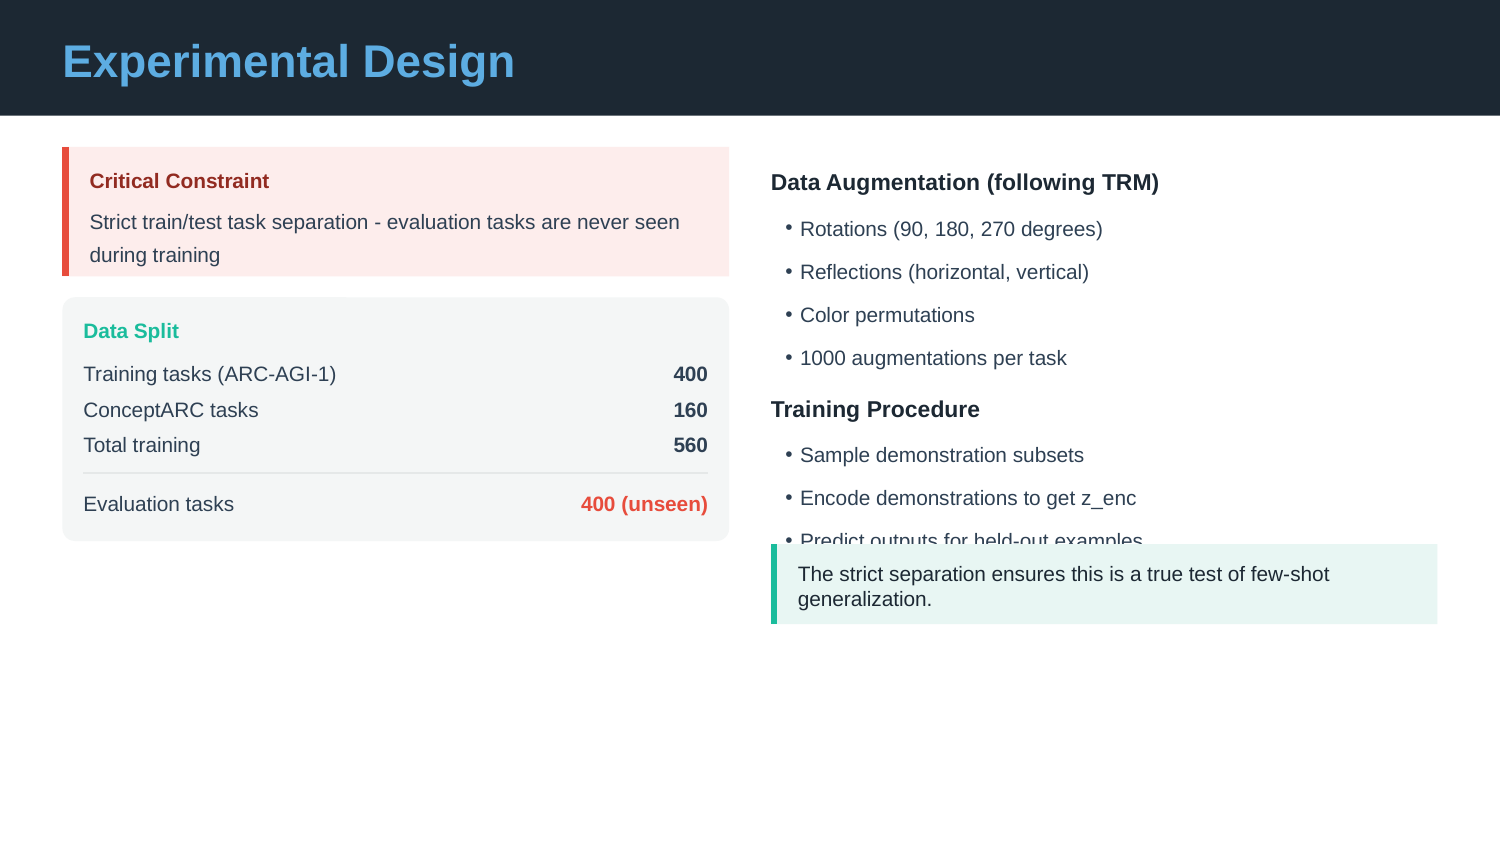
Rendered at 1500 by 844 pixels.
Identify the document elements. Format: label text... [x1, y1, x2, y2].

text_box Experimental Design [62, 31, 1465, 85]
text_box Training Procedure [770, 394, 1451, 420]
text_box Rotations (90, 180, 270 degrees) Reflections (horizontal, vertical) Color permutations 1000 augmentations per task [770, 205, 1438, 347]
text_box ConceptARC tasks [83, 396, 263, 420]
text_box 400 (unseen) [580, 490, 711, 514]
text_box 400 [673, 360, 709, 384]
text_box [777, 544, 1438, 625]
text_box 160 [673, 396, 709, 420]
text_box The strict separation ensures this is a true test of few-shot generalization. [797, 560, 1429, 608]
text_box [69, 146, 730, 277]
text_box Data Augmentation (following TRM) [770, 167, 1451, 193]
text_box Evaluation tasks [83, 490, 238, 514]
text_box Strict train/test task separation - evaluation tasks are never seen during training [89, 201, 721, 256]
text_box 560 [673, 432, 709, 456]
text_box Training tasks (ARC-AGI-1) [83, 360, 343, 384]
text_box [0, 0, 1500, 116]
text_box Sample demonstration subsets Encode demonstrations to get z_enc Predict outputs for held-out examples [770, 431, 1438, 536]
text_box Total training [83, 432, 204, 456]
text_box Data Split [83, 318, 721, 342]
text_box Critical Constraint [89, 167, 721, 192]
text_box [62, 297, 730, 542]
